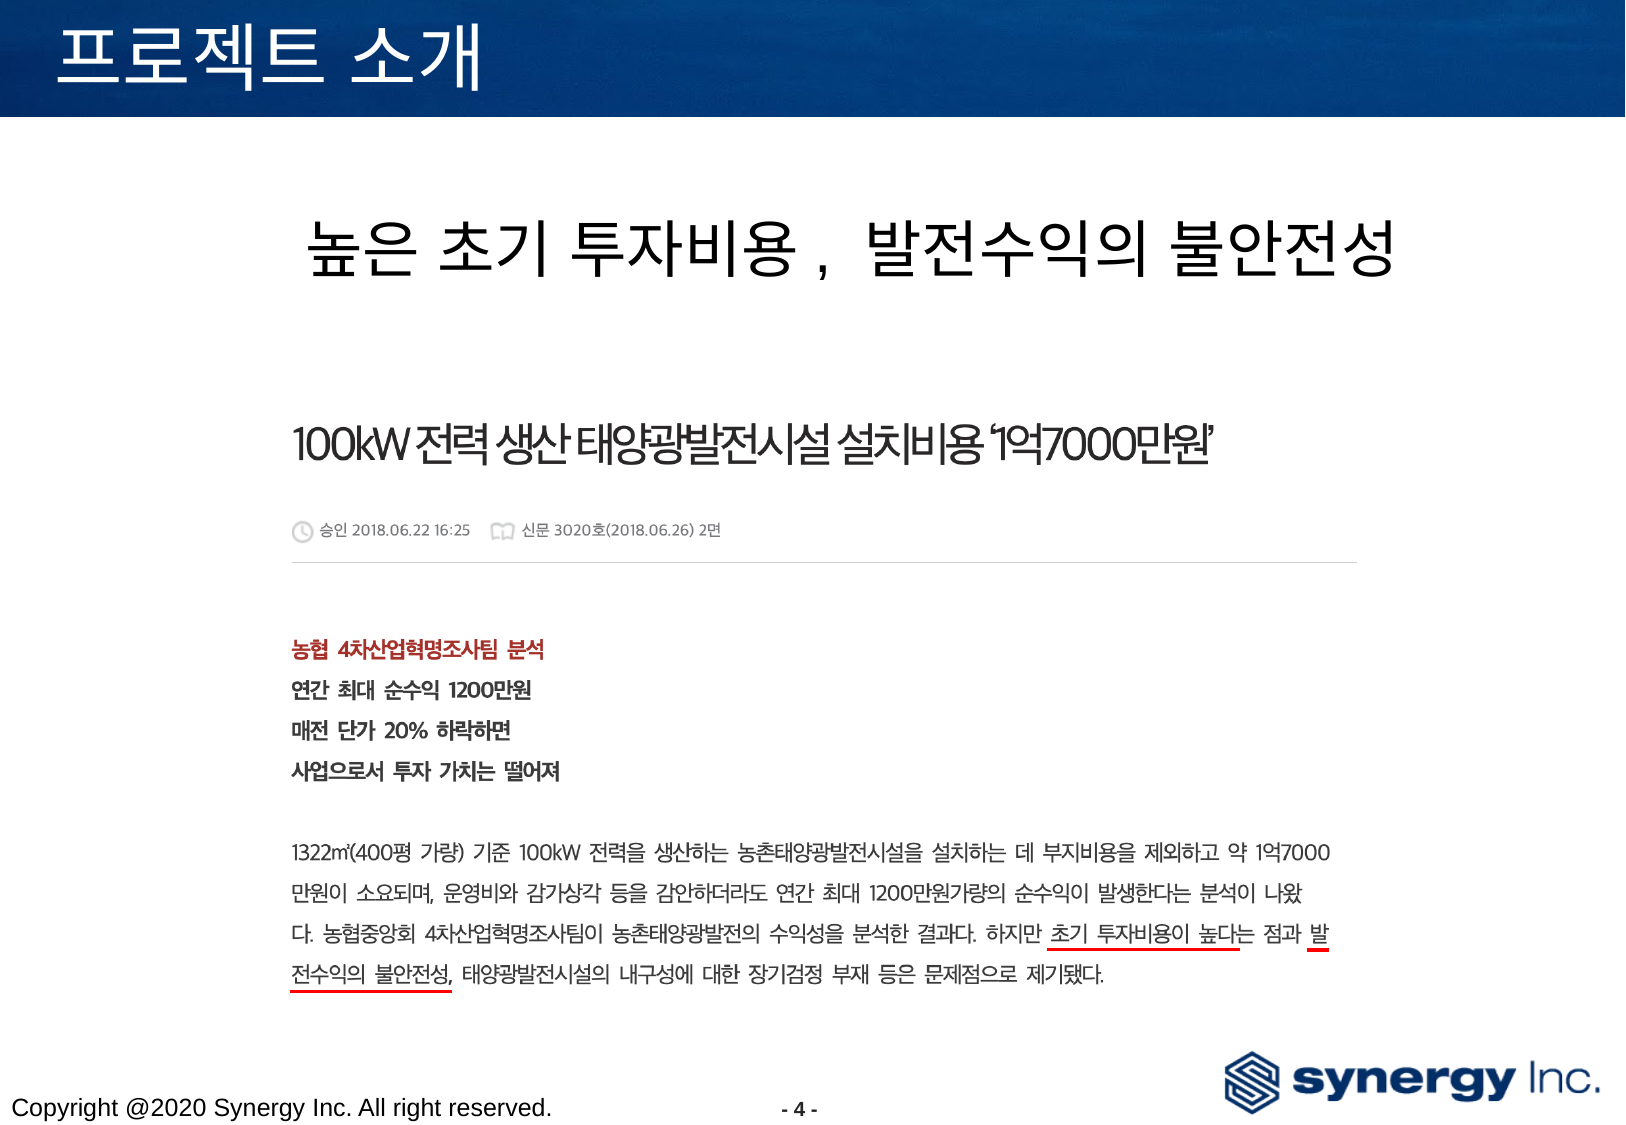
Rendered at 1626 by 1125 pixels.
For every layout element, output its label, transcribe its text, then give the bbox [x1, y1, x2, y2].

picture [0, 0, 1625, 117]
title 프로젝트 소개 [39, 13, 1580, 103]
picture [282, 414, 1357, 1011]
picture [1217, 1043, 1611, 1124]
text_box 높은 초기 투자비용, 발전수익의 불안전성 [290, 194, 1460, 344]
